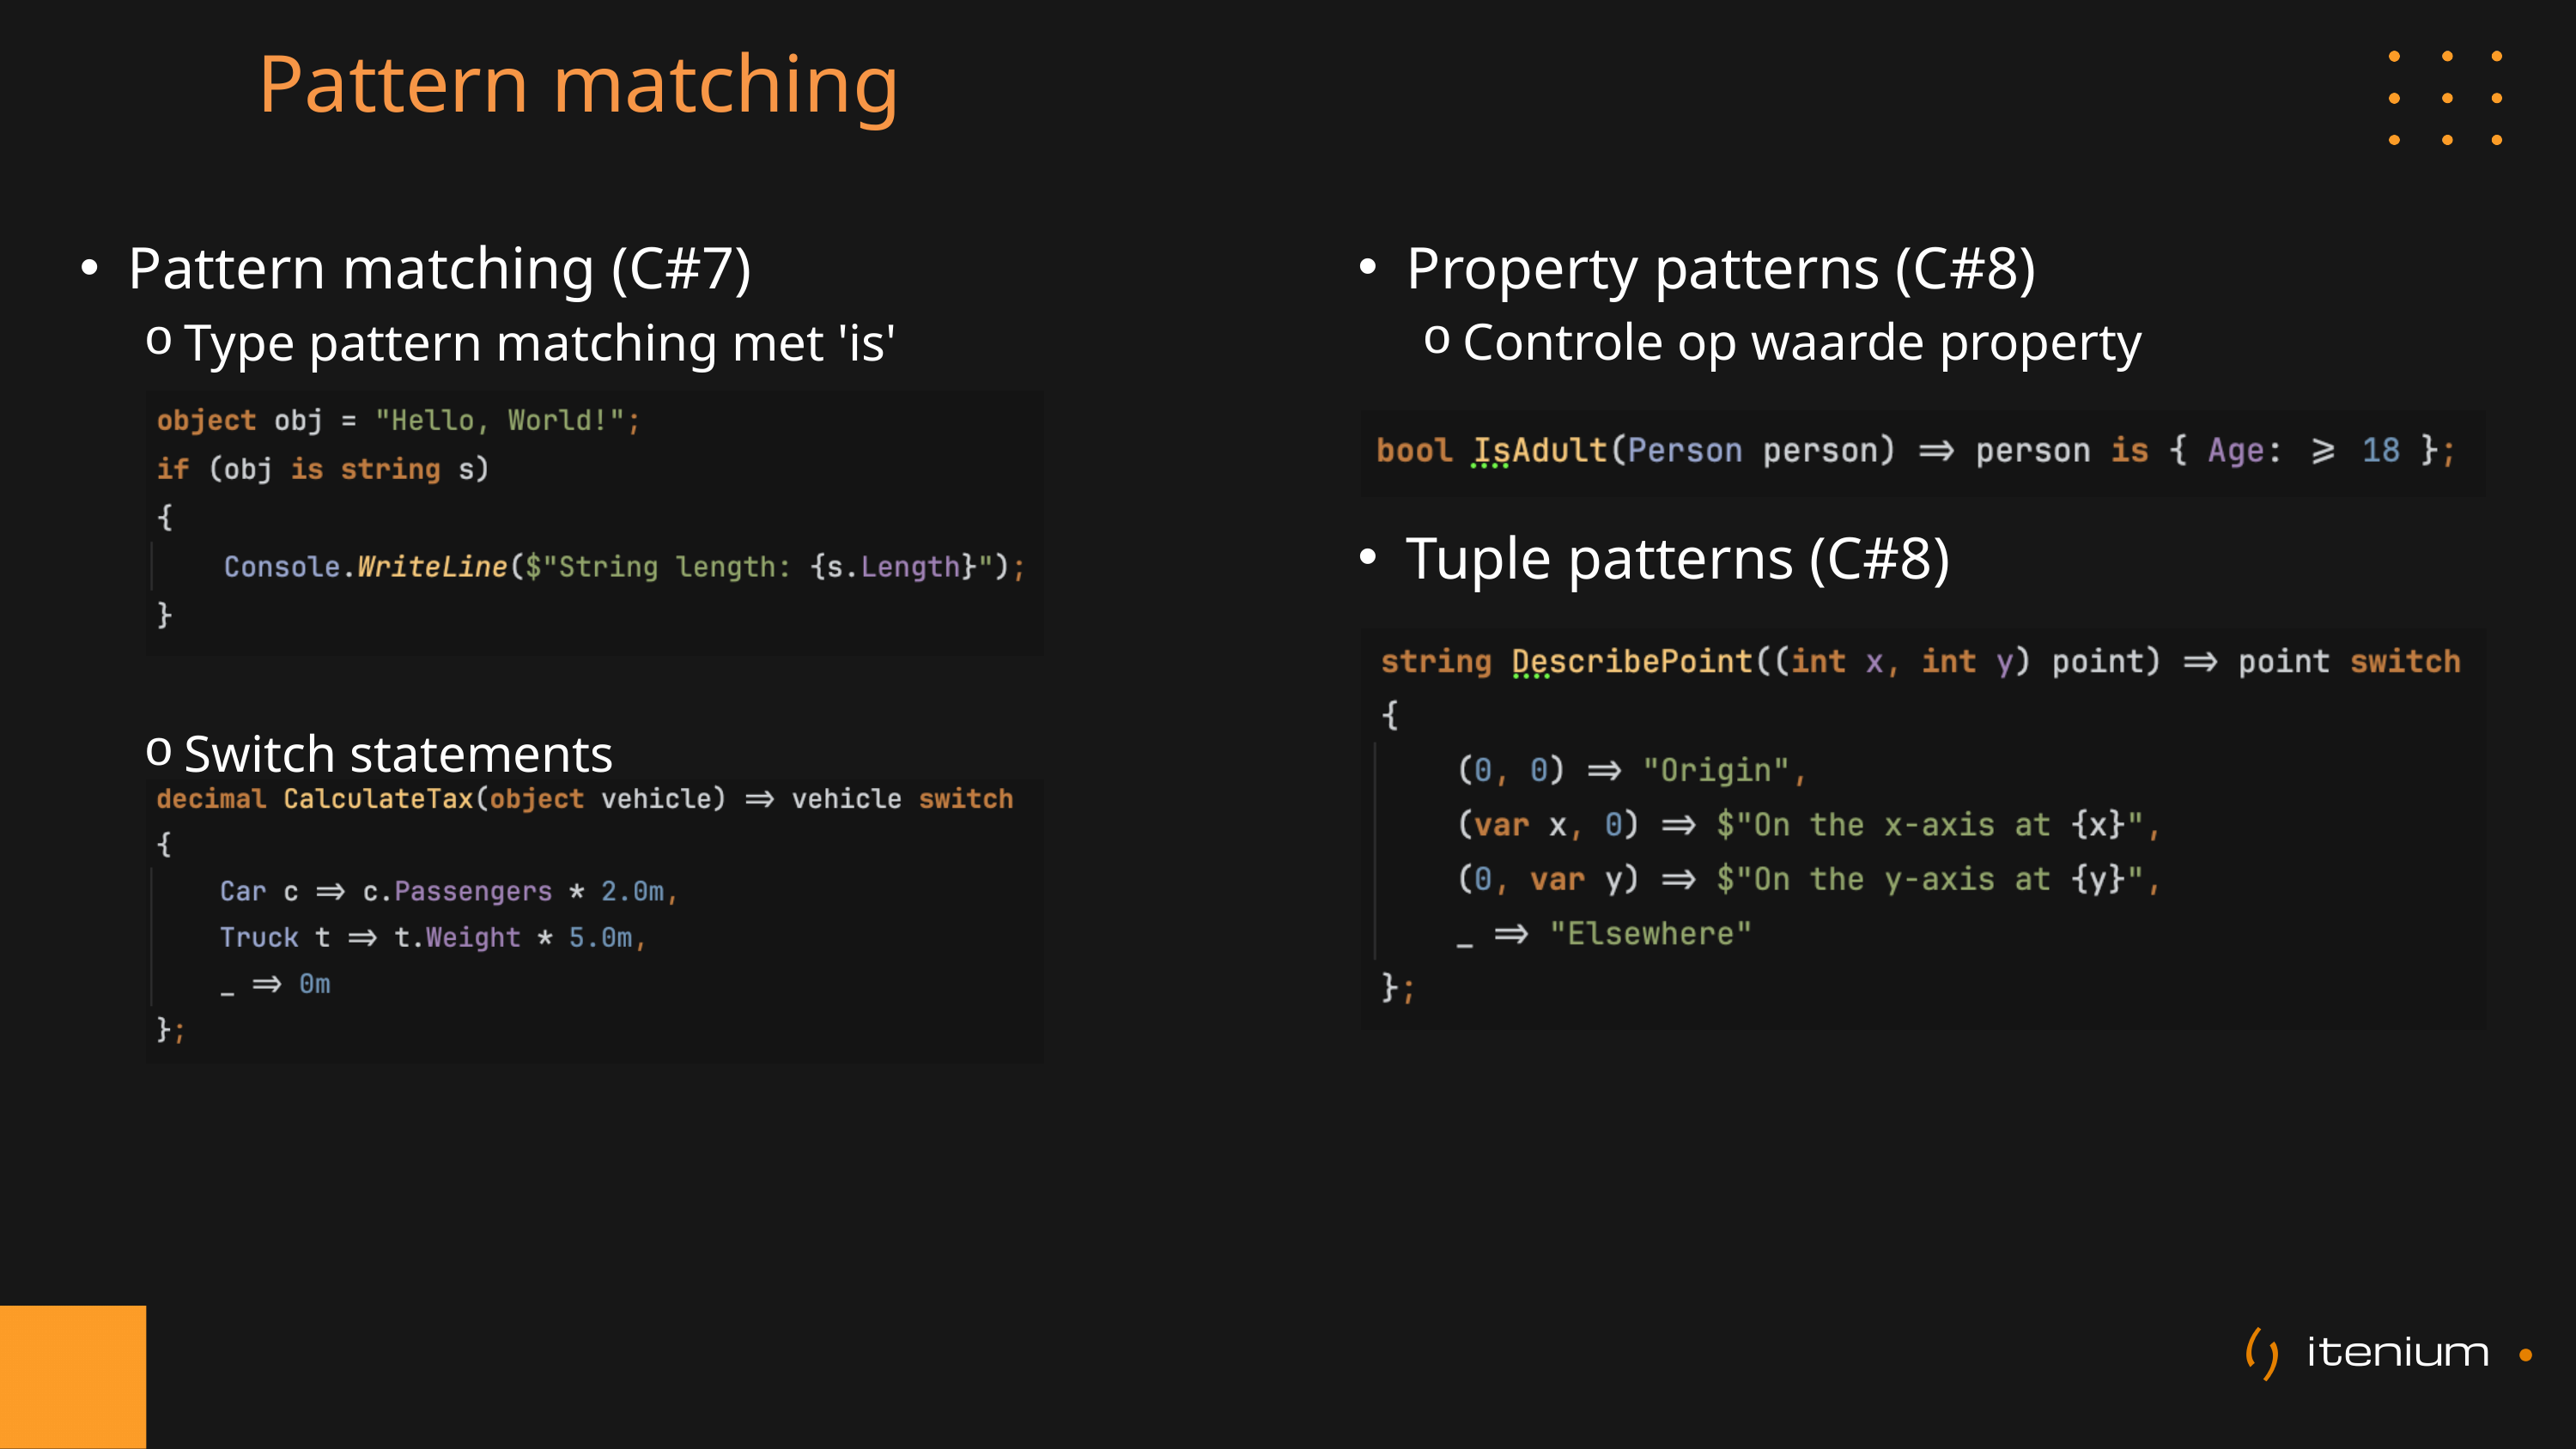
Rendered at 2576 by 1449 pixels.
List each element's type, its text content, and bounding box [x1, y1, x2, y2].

picture [1361, 628, 2487, 1030]
picture [146, 779, 1044, 1064]
picture [0, 1306, 147, 1449]
text_box Property patterns (C#8) Controle op waarde property Tuple patterns (C#8) [1345, 224, 2502, 1258]
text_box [2389, 51, 2502, 145]
list Pattern matching (C#7) Type pattern matching met 'is' Switch statements [66, 225, 1224, 1258]
picture [1361, 410, 2487, 498]
picture [2227, 1309, 2553, 1397]
picture [146, 390, 1045, 656]
title Pattern matching [0, 0, 1159, 161]
